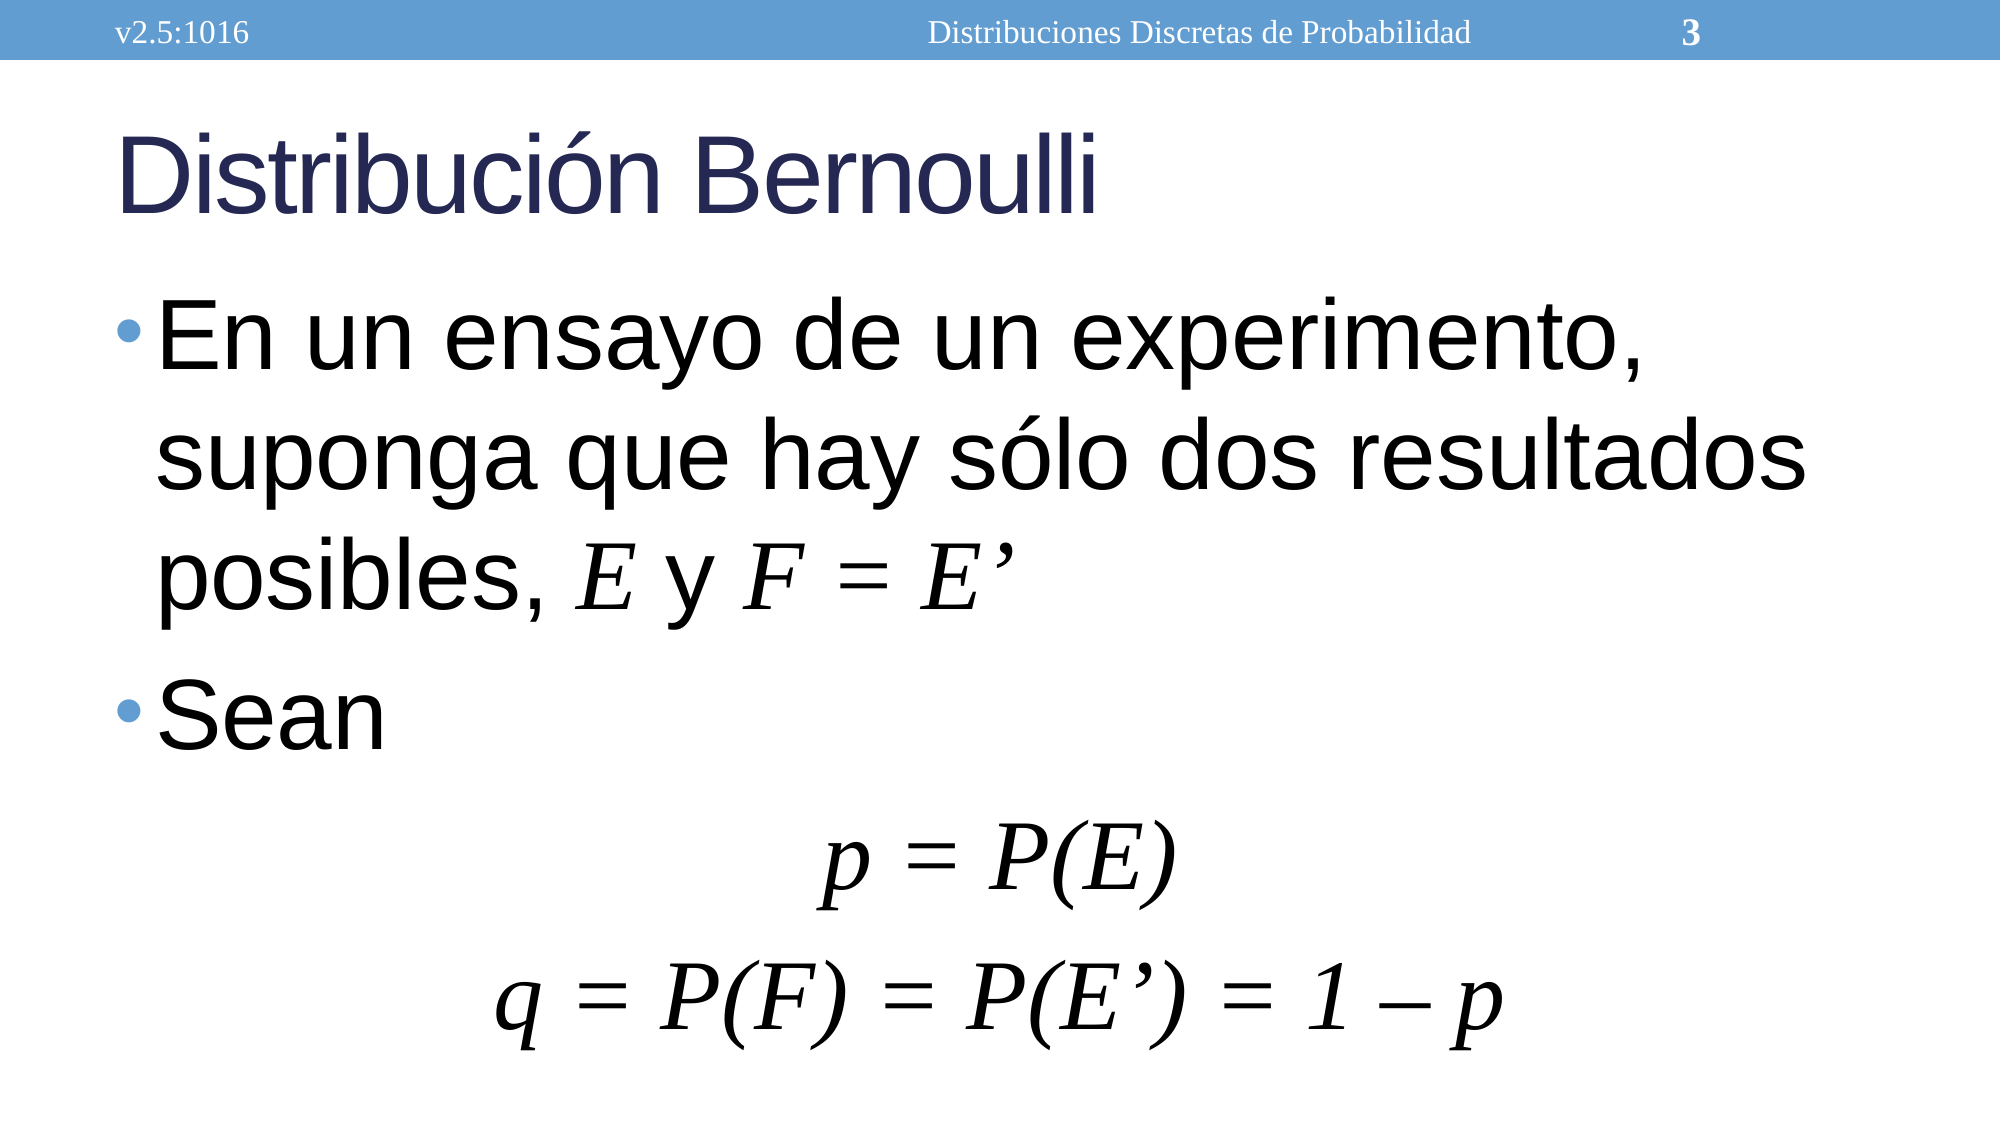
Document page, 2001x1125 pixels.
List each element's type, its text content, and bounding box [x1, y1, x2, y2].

footer Distribuciones Discretas de Probabilidad [750, 3, 1650, 57]
slide_number v2.5:1016 [99, 3, 734, 57]
slide_number 3 [1666, 3, 1900, 57]
list En un ensayo de un experimento, suponga que hay sólo dos resultados posibles, E y F = E’ Sean p = P(E) q = P(F) = P(E’) = 1 – p [99, 262, 1900, 1063]
title Distribución Bernoulli [99, 87, 1900, 250]
